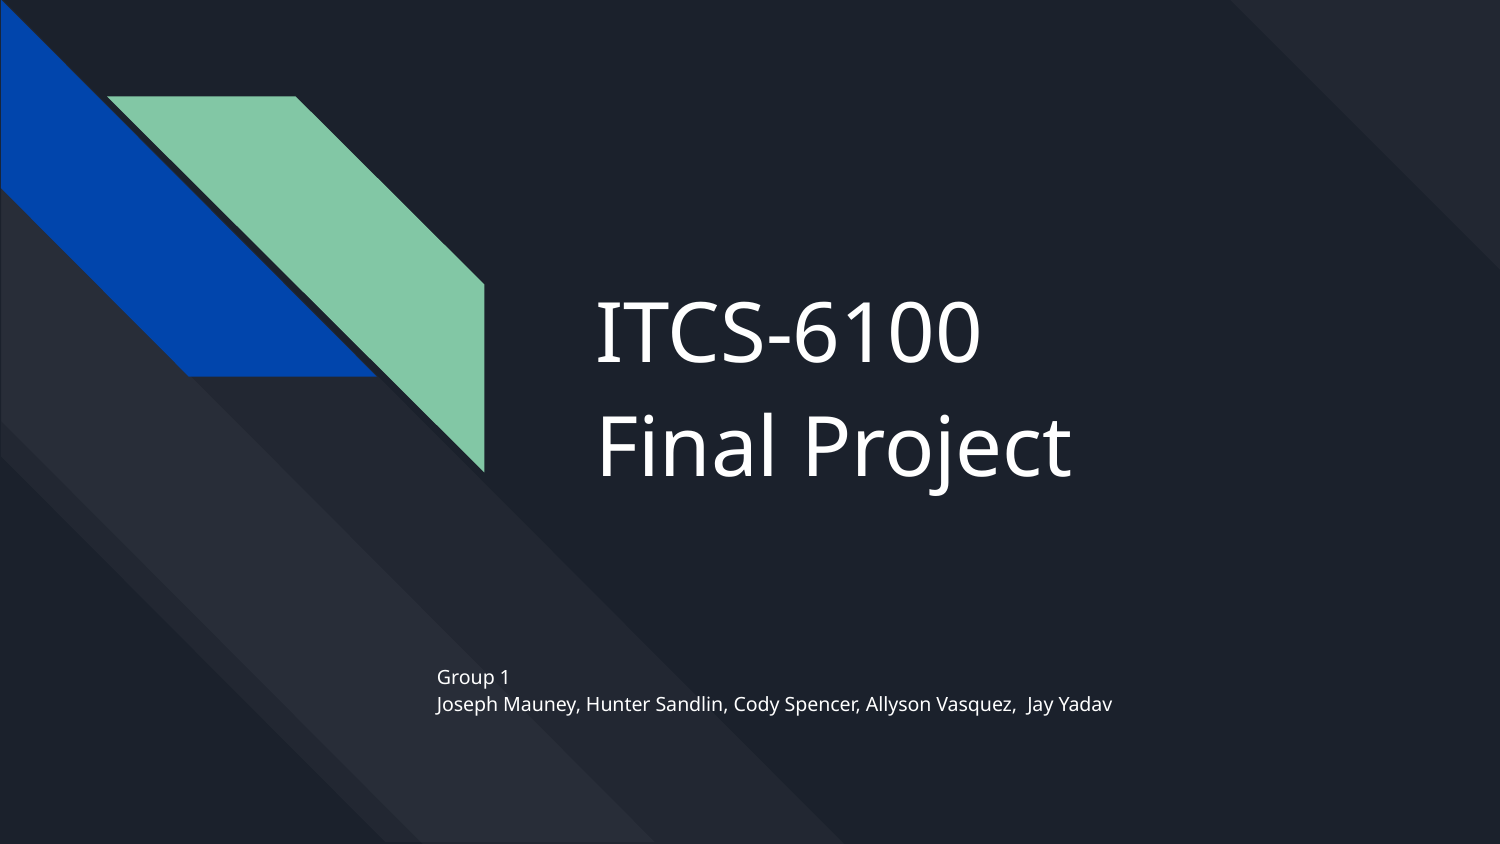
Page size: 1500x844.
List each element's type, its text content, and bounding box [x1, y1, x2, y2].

title ITCS-6100 Final Project [580, 258, 1404, 518]
subtitle Group 1 Joseph Mauney, Hunter Sandlin, Cody Spencer, Allyson Vasquez, Jay Yadav [421, 649, 1475, 733]
